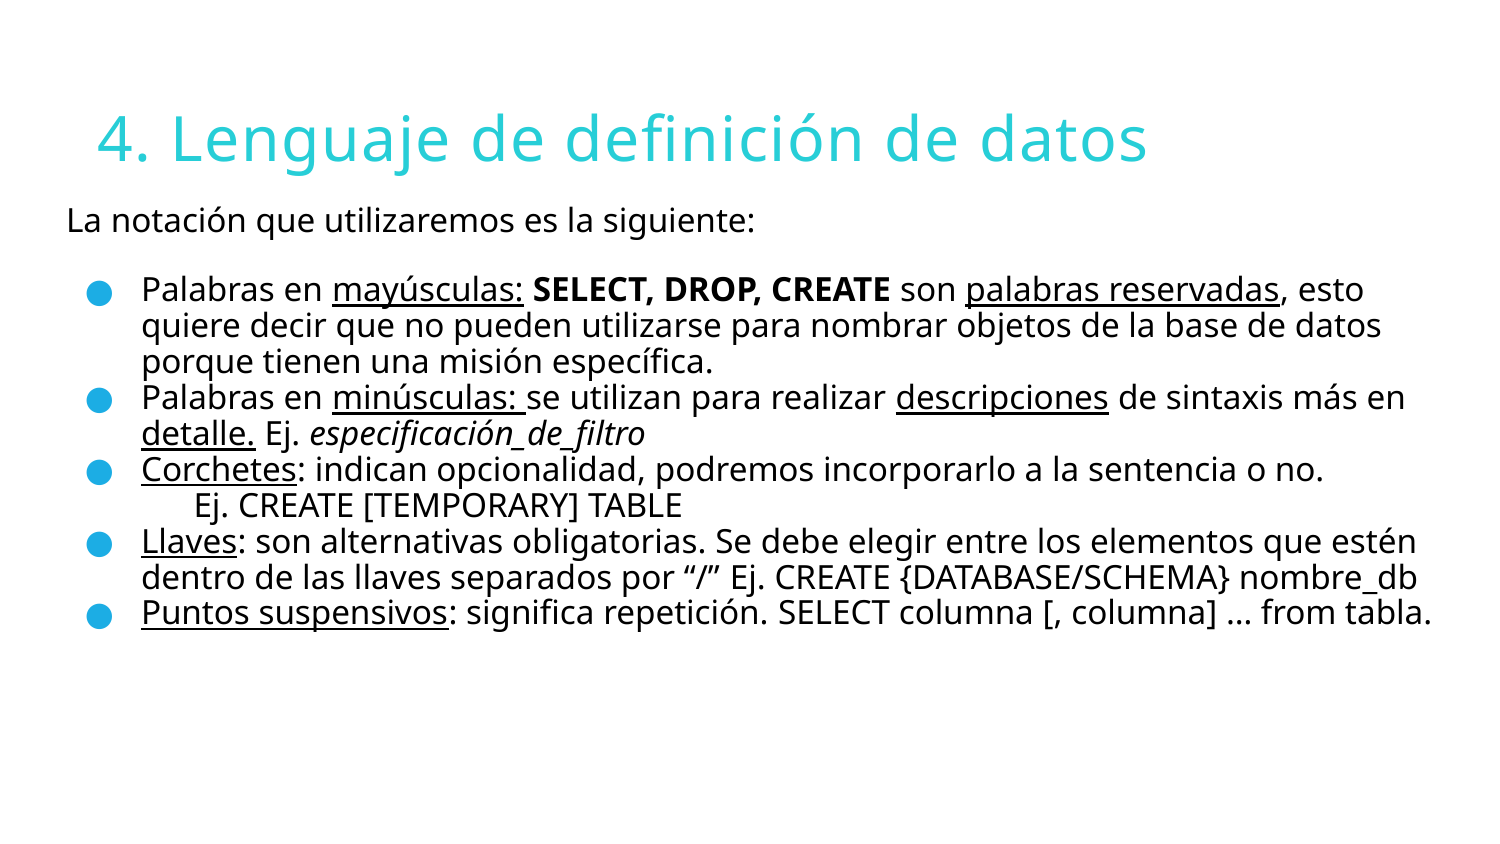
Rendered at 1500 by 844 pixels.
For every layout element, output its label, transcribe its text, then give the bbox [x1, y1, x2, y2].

text_box 4. Lenguaje de definición de datos [76, 98, 1474, 192]
list La notación que utilizaremos es la siguiente: Palabras en mayúsculas: SELECT, DROP, CREATE son palabras reservadas, esto quiere decir que no pueden utilizarse para nombrar objetos de la base de datos porque tienen una misión específica. Palabras en minúsculas: se utilizan para realizar descripciones de sintaxis más en detalle. Ej. especificación_de_filtro Corchetes: indican opcionalidad, podremos incorporarlo a la sentencia o no. Ej. CREATE [TEMPORARY] TABLE Llaves: son alternativas obligatorias. Se debe elegir entre los elementos que estén dentro de las llaves separados por “/” Ej. CREATE {DATABASE/SCHEMA} nombre_db Puntos suspensivos: significa repetición. SELECT columna [, columna] … from tabla. [51, 189, 1449, 750]
